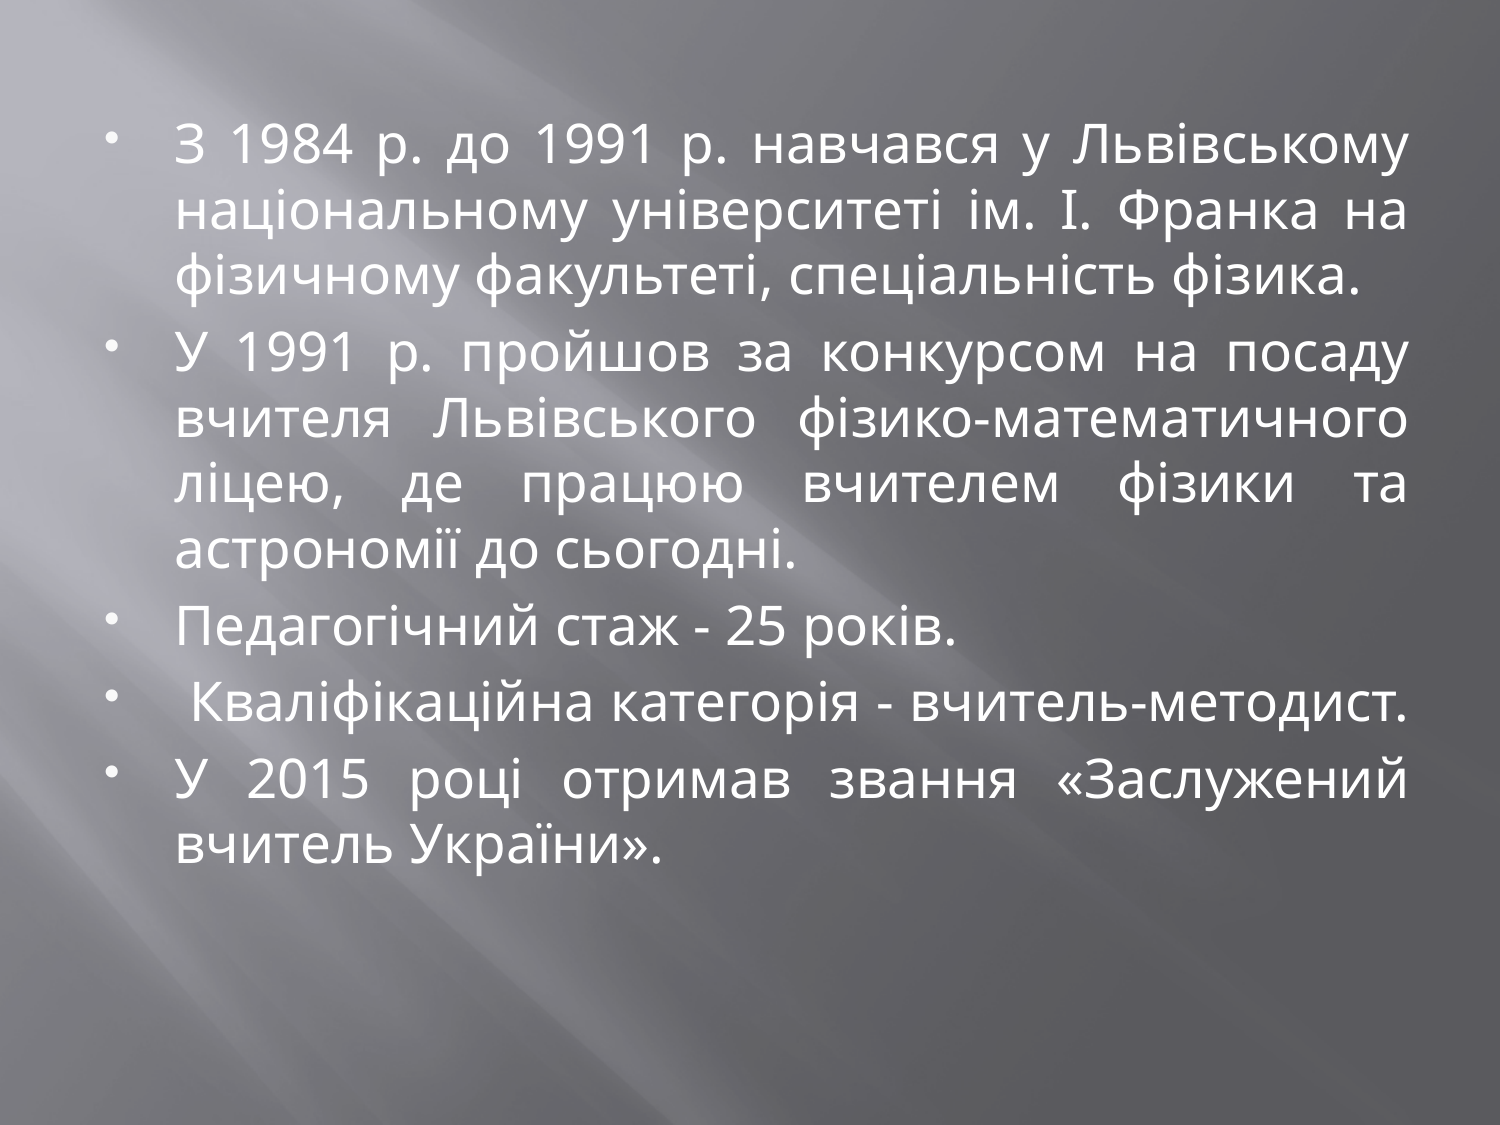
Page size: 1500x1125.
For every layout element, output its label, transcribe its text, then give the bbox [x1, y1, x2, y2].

list З 1984 р. до 1991 р. навчався у Львівському національному університеті ім. І. Франка на фізичному факультеті, спеціальність фізика. У 1991 р. пройшов за конкурсом на посаду вчителя Львівського фізико-математичного ліцею, де працюю вчителем фізики та астрономії до сьогодні. Педагогічний стаж - 25 років. Кваліфікаційна категорія - вчитель-методист. У 2015 році отримав звання «Заслужений вчитель України». [75, 101, 1425, 1035]
